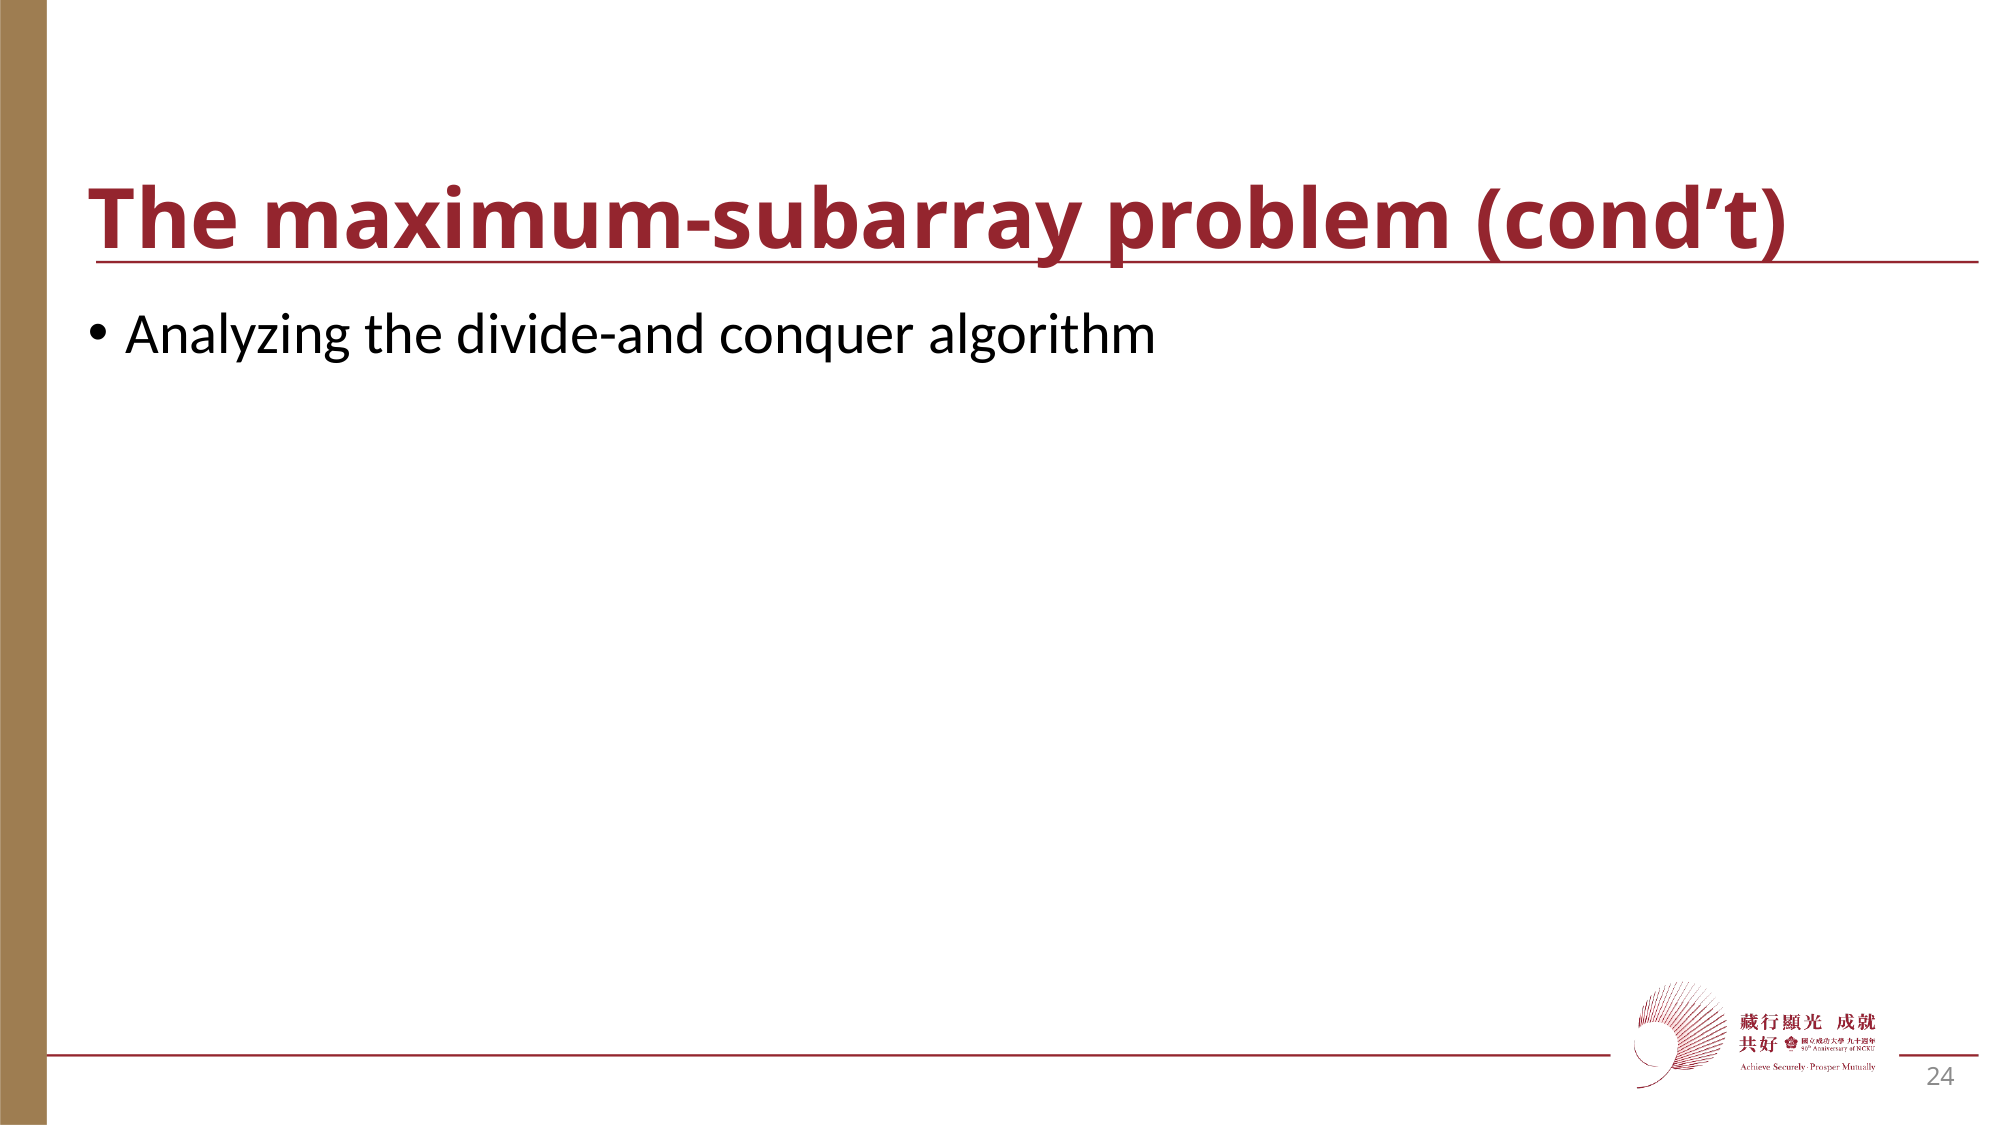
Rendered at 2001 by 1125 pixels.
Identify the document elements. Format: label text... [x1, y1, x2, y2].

slide_number 24 [1880, 1047, 1970, 1108]
title The maximum-subarray problem (cond’t) [72, 131, 1827, 274]
picture [0, 0, 2000, 1125]
